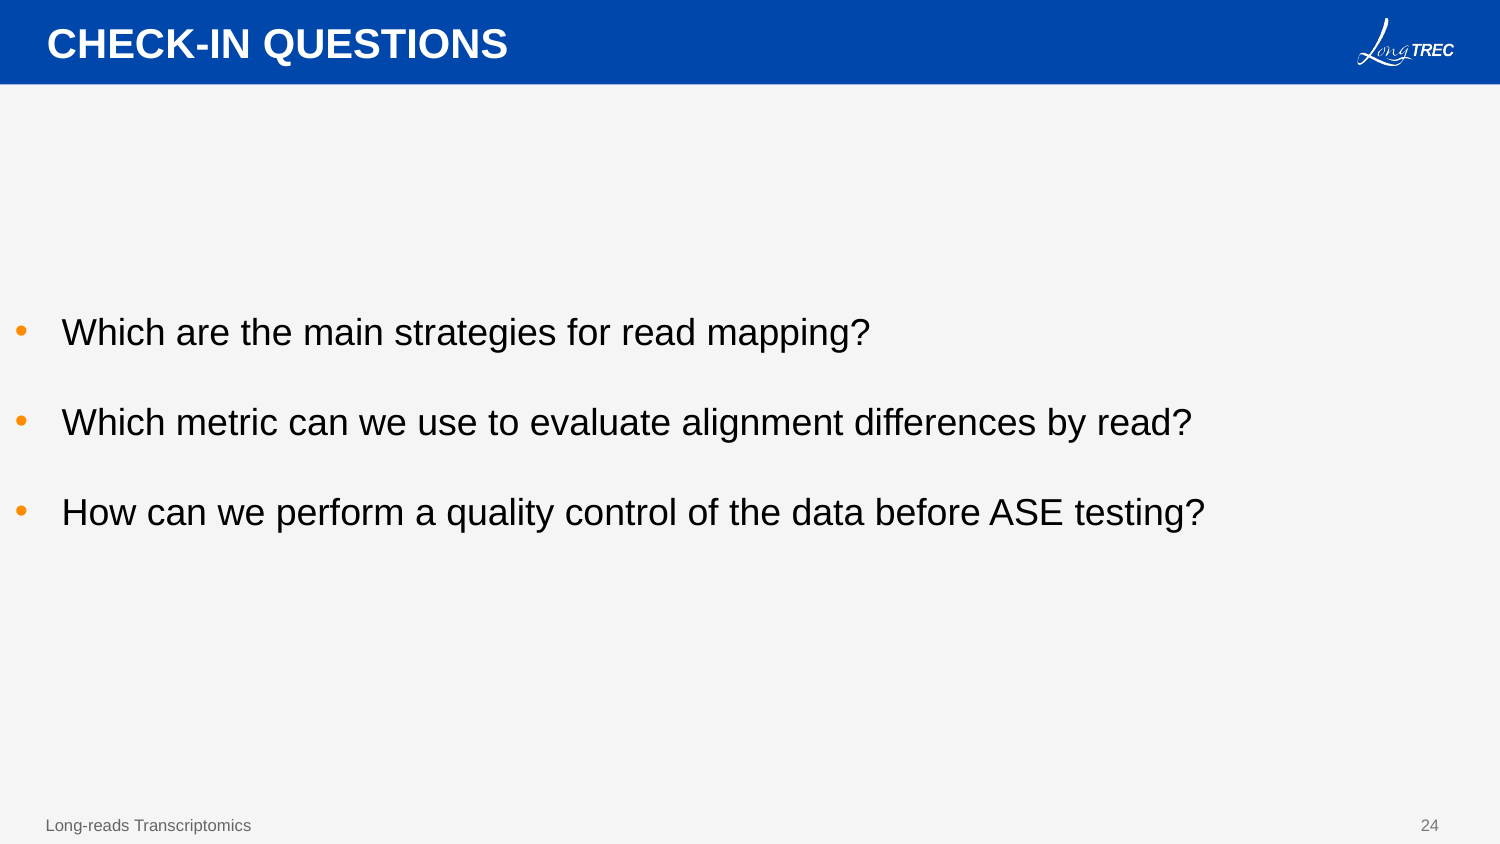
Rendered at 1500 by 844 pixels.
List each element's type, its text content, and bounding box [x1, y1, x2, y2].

slide_number 24 [1116, 802, 1455, 844]
picture [1357, 18, 1454, 66]
text_box Which are the main strategies for read mapping? Which metric can we use to evaluate alignment differences by read? How can we perform a quality control of the data before ASE testing? [0, 300, 1487, 541]
picture [0, 85, 1500, 844]
text_box CHECK-IN QUESTIONS [46, 17, 1136, 68]
